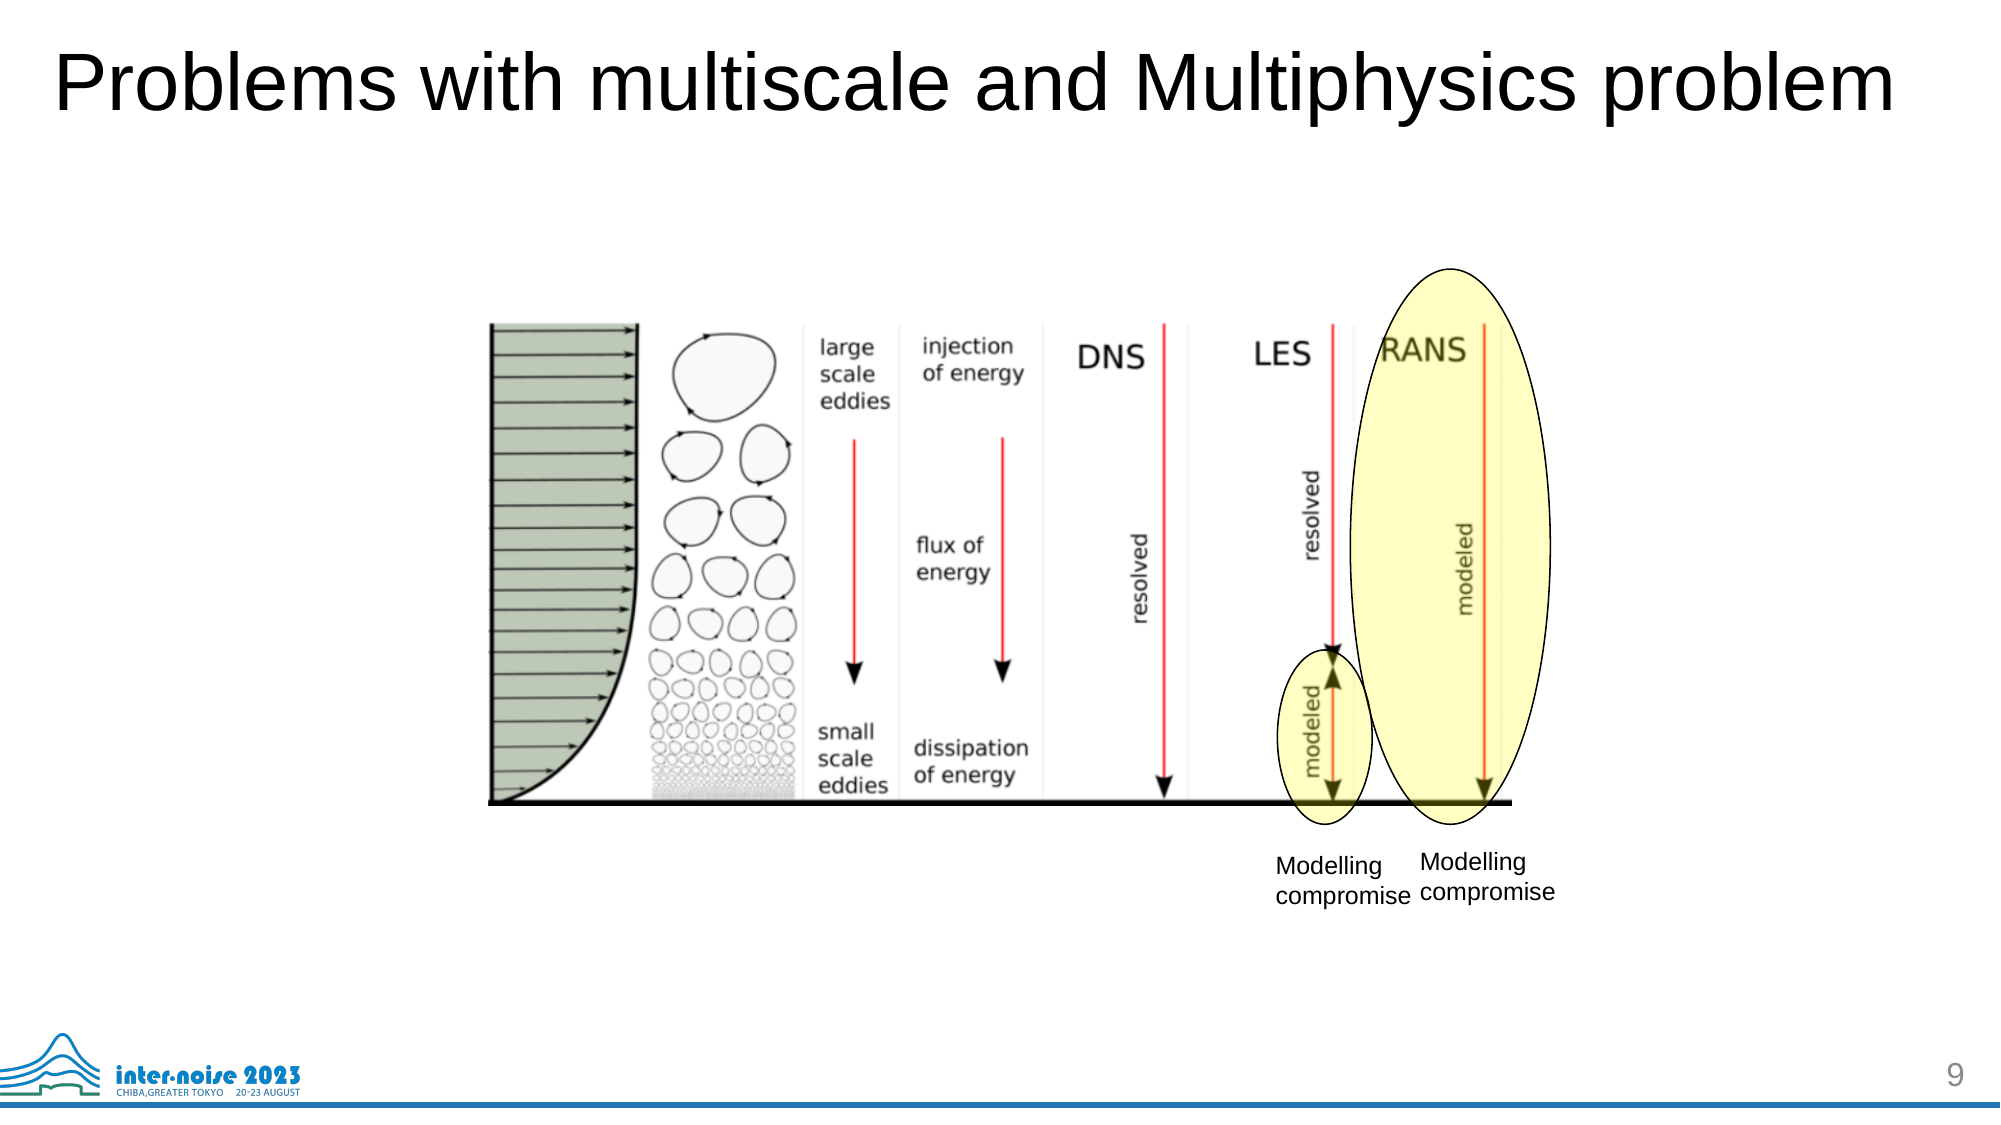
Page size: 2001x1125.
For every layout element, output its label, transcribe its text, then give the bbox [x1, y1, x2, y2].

text_box Modelling compromise [1275, 849, 1413, 910]
text_box [1391, 268, 1509, 319]
text_box [1512, 325, 1552, 768]
text_box [1294, 806, 1356, 826]
slide_number 8 [1412, 1042, 1980, 1103]
text_box Modelling compromise [1419, 845, 1557, 906]
text_box [1413, 806, 1488, 826]
picture [0, 1033, 300, 1097]
picture [488, 319, 1512, 806]
title Problems with multiscale and Multiphysics problem [38, 22, 2000, 145]
